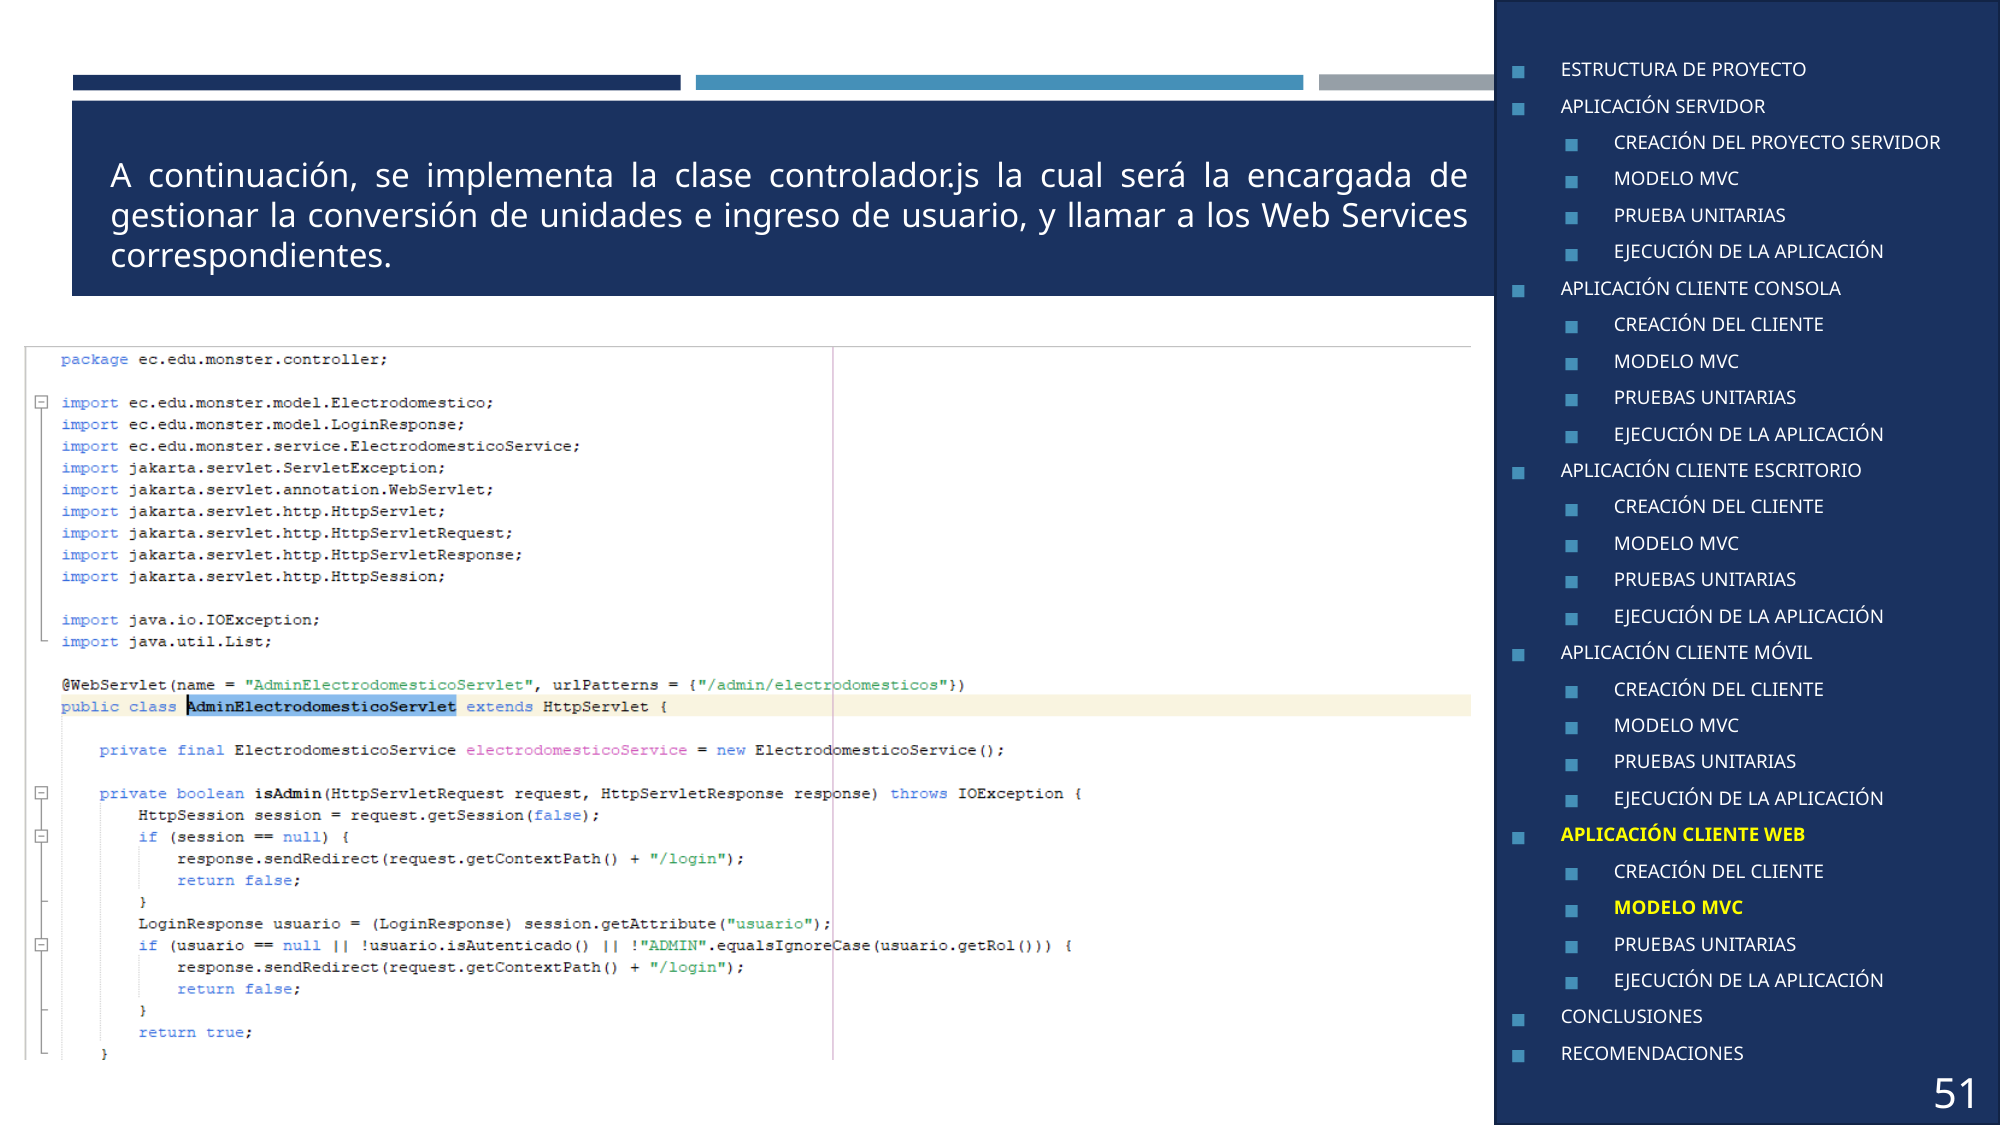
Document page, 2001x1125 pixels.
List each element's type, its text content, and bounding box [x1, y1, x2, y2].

picture [24, 346, 1471, 1060]
text_box 51 [1918, 1059, 2000, 1125]
text_box ESTRUCTURA DE PROYECTO APLICACIÓN SERVIDOR CREACIÓN DEL PROYECTO SERVIDOR MODELO MVC PRUEBA UNITARIAS EJECUCIÓN DE LA APLICACIÓN APLICACIÓN CLIENTE CONSOLA CREACIÓN DEL CLIENTE MODELO MVC PRUEBAS UNITARIAS EJECUCIÓN DE LA APLICACIÓN APLICACIÓN CLIENTE ESCRITORIO CREACIÓN DEL CLIENTE MODELO MVC PRUEBAS UNITARIAS EJECUCIÓN DE LA APLICACIÓN APLICACIÓN CLIENTE MÓVIL CREACIÓN DEL CLIENTE MODELO MVC PRUEBAS UNITARIAS EJECUCIÓN DE LA APLICACIÓN APLICACIÓN CLIENTE WEB CREACIÓN DEL CLIENTE MODELO MVC PRUEBAS UNITARIAS EJECUCIÓN DE LA APLICACIÓN CONCLUSIONES RECOMENDACIONES [1495, 0, 2000, 1125]
title A continuación, se implementa la clase controlador.js la cual será la encargada de gestionar la conversión de unidades e ingreso de usuario, y llamar a los Web Services correspondientes. [95, 115, 1486, 282]
